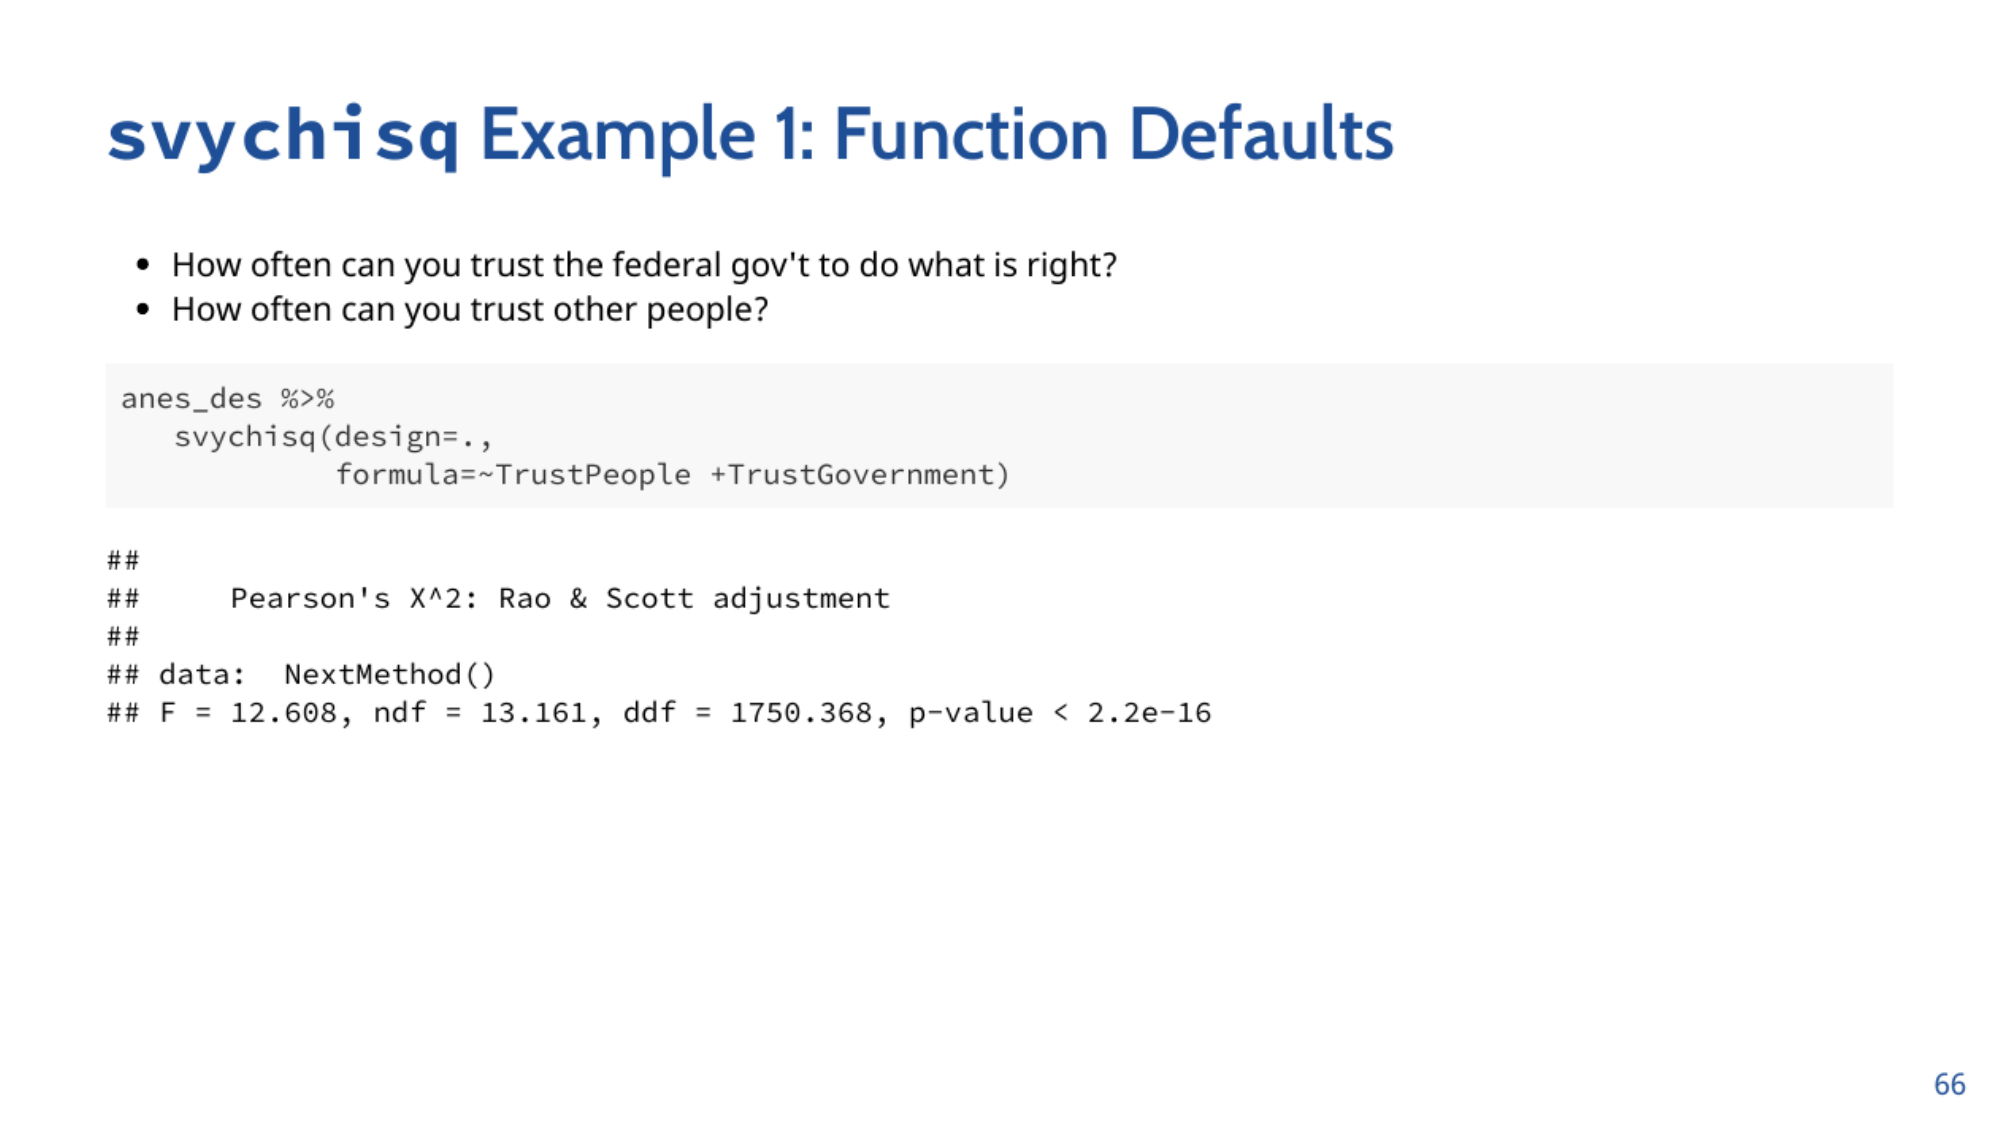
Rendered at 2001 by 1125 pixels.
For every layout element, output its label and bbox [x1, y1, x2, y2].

list [0, 0, 2000, 1125]
